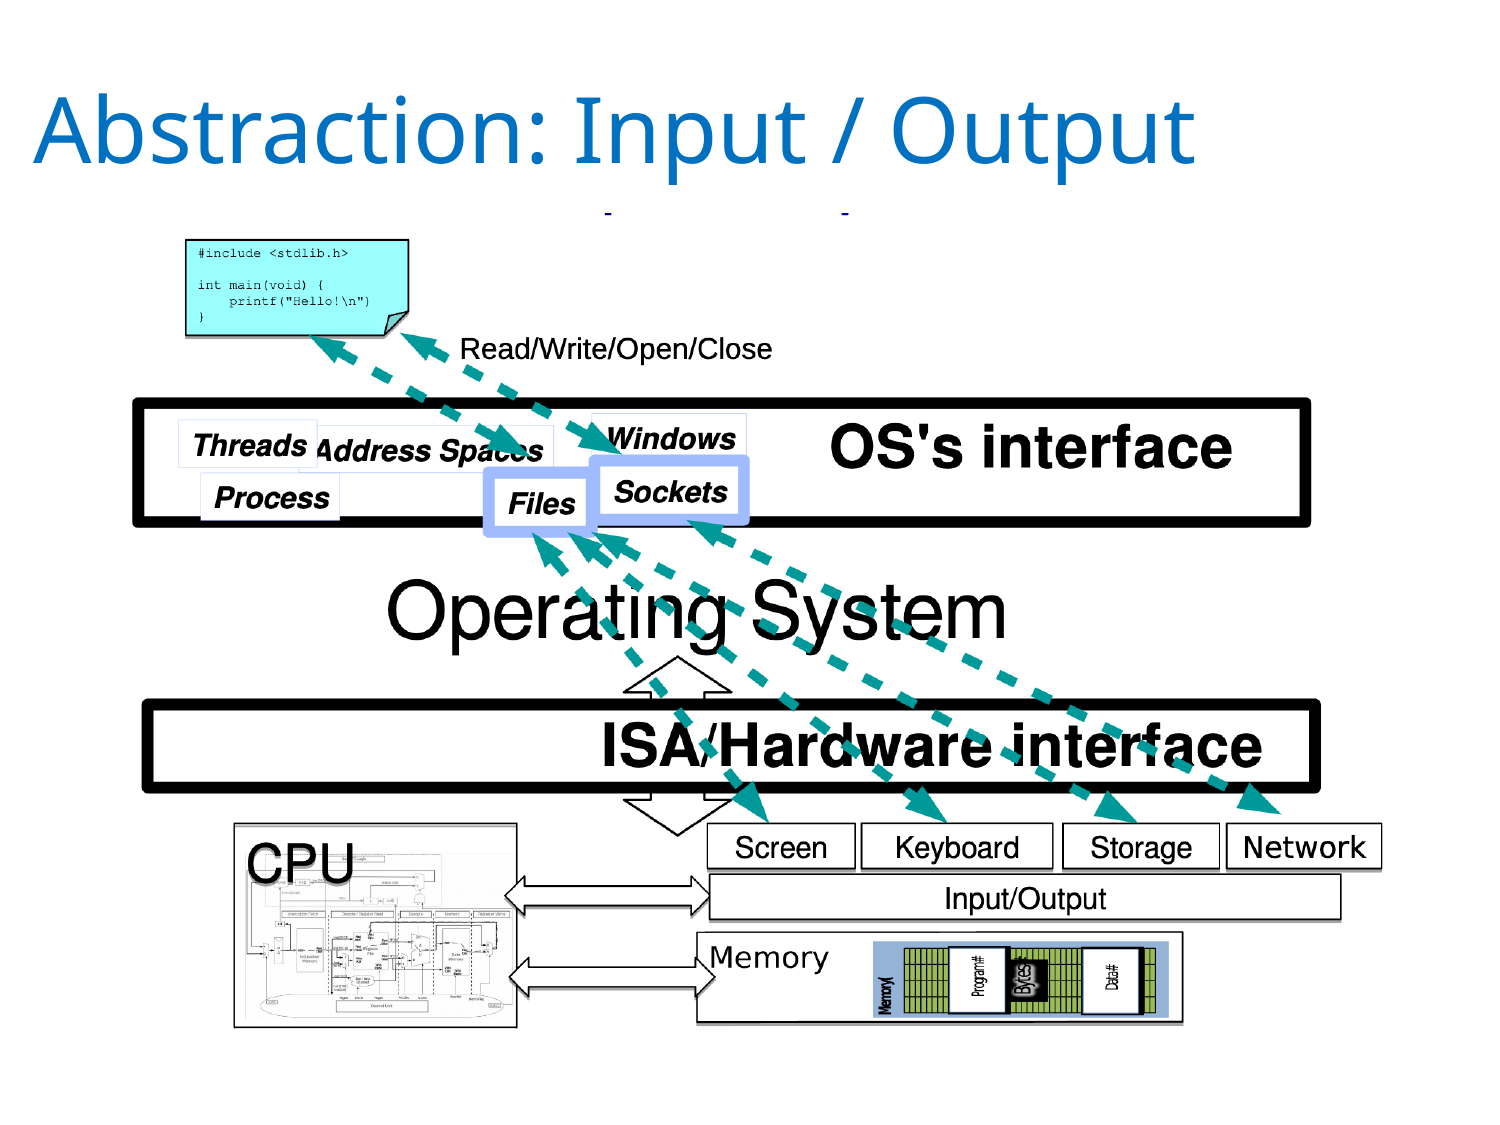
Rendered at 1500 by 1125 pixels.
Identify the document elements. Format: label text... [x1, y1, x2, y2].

title Abstraction: Input / Output [18, 25, 1312, 243]
picture [113, 213, 1387, 1029]
